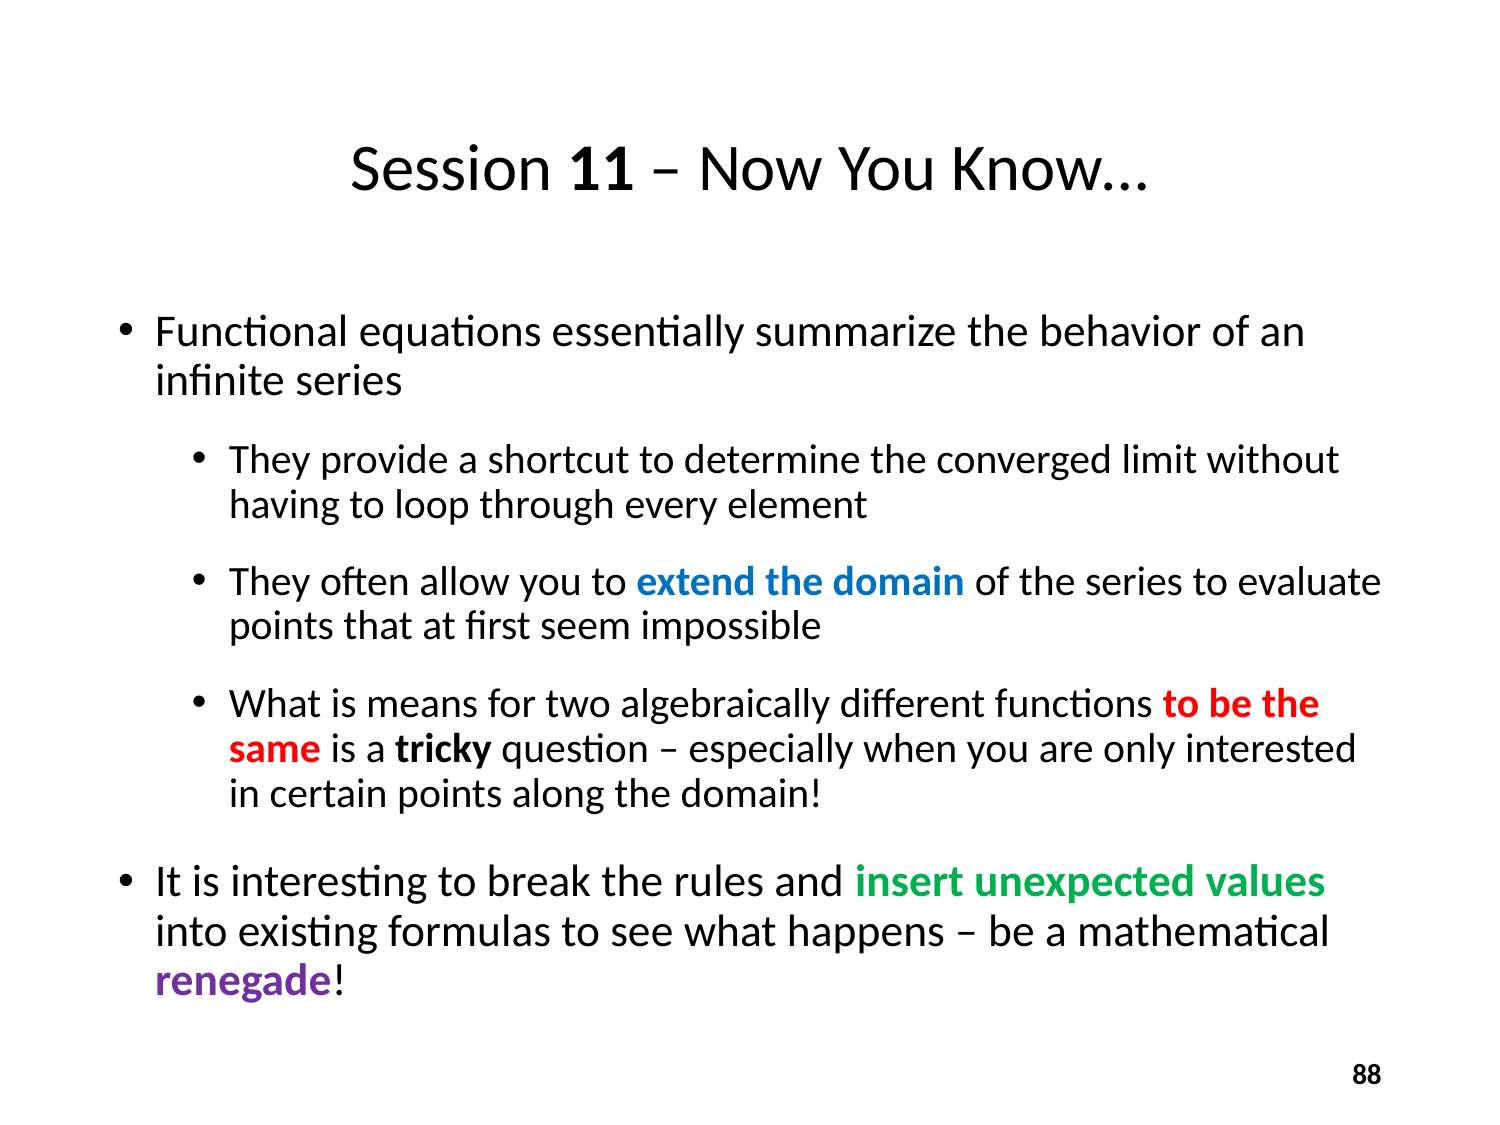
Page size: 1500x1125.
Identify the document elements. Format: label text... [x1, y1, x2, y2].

list Functional equations essentially summarize the behavior of an infinite series They provide a shortcut to determine the converged limit without having to loop through every element They often allow you to extend the domain of the series to evaluate points that at first seem impossible What is means for two algebraically different functions to be the same is a tricky question – especially when you are only interested in certain points along the domain! It is interesting to break the rules and insert unexpected values into existing formulas to see what happens – be a mathematical renegade! [103, 299, 1397, 1014]
slide_number 88 [1059, 1042, 1397, 1103]
title Session 11 – Now You Know… [103, 59, 1397, 278]
